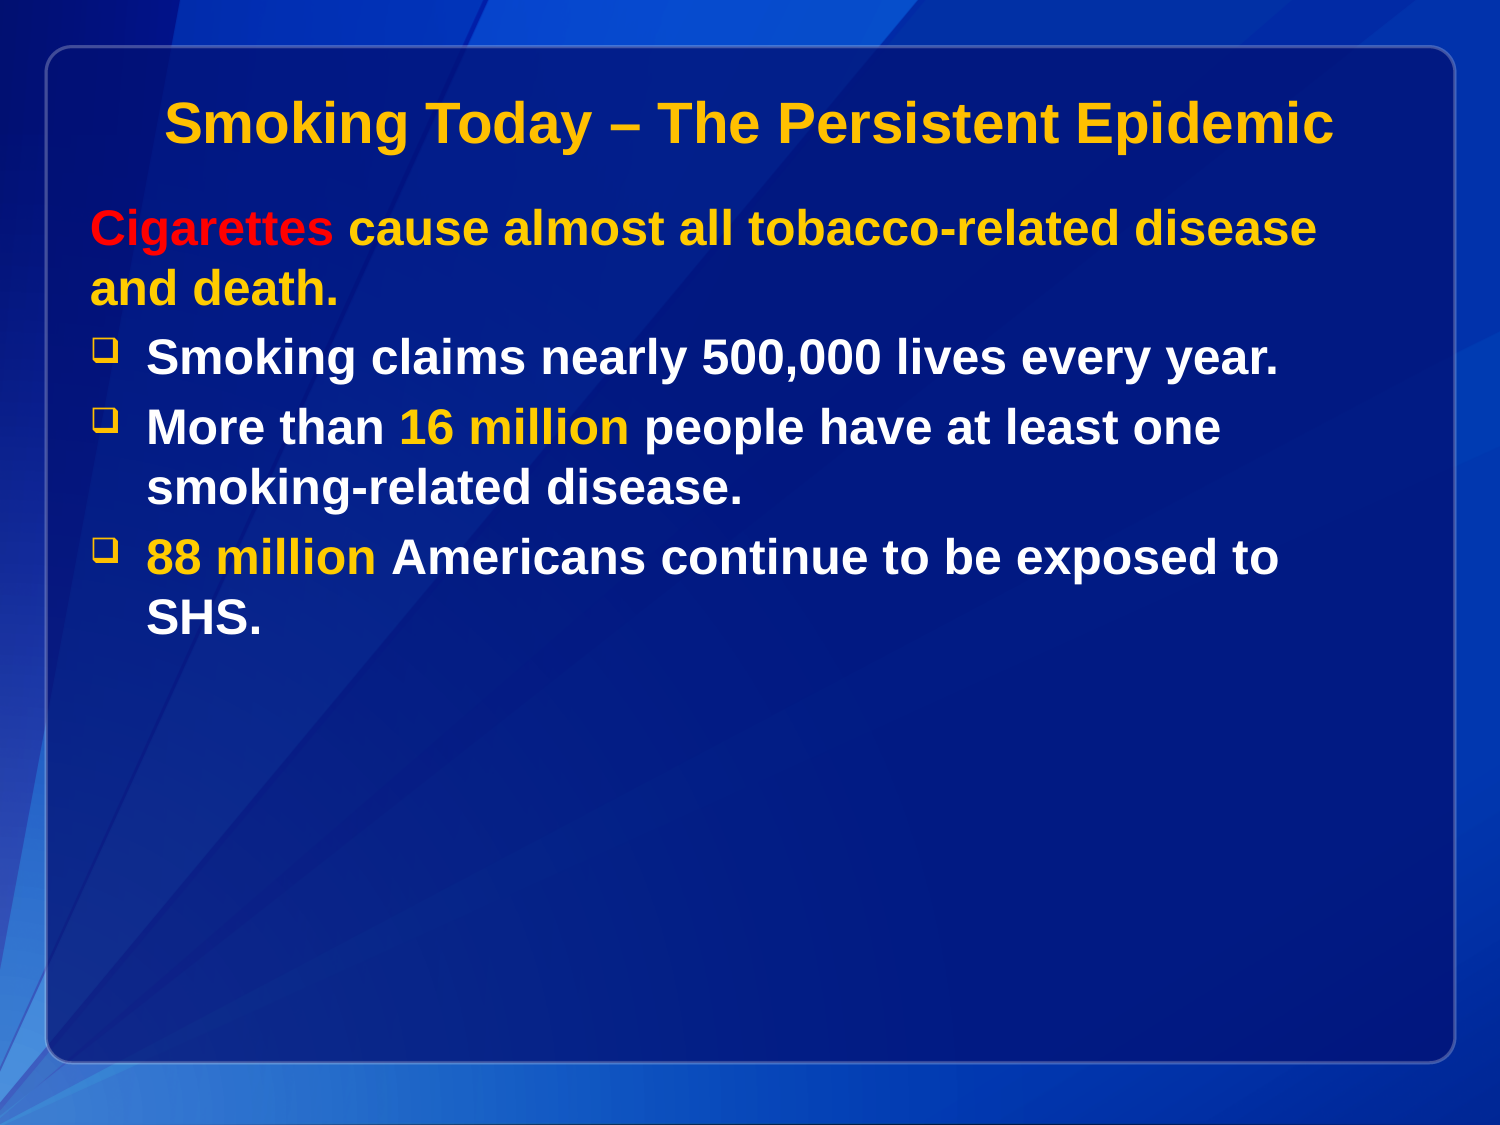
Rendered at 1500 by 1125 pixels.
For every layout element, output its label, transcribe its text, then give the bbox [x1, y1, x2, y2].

picture [0, 0, 1500, 1125]
title Smoking Today – The Persistent Epidemic [75, 45, 1425, 163]
list Cigarettes cause almost all tobacco-related disease and death. Smoking claims nearly 500,000 lives every year. More than 16 million people have at least one smoking-related disease. 88 million Americans continue to be exposed to SHS. [75, 187, 1425, 950]
